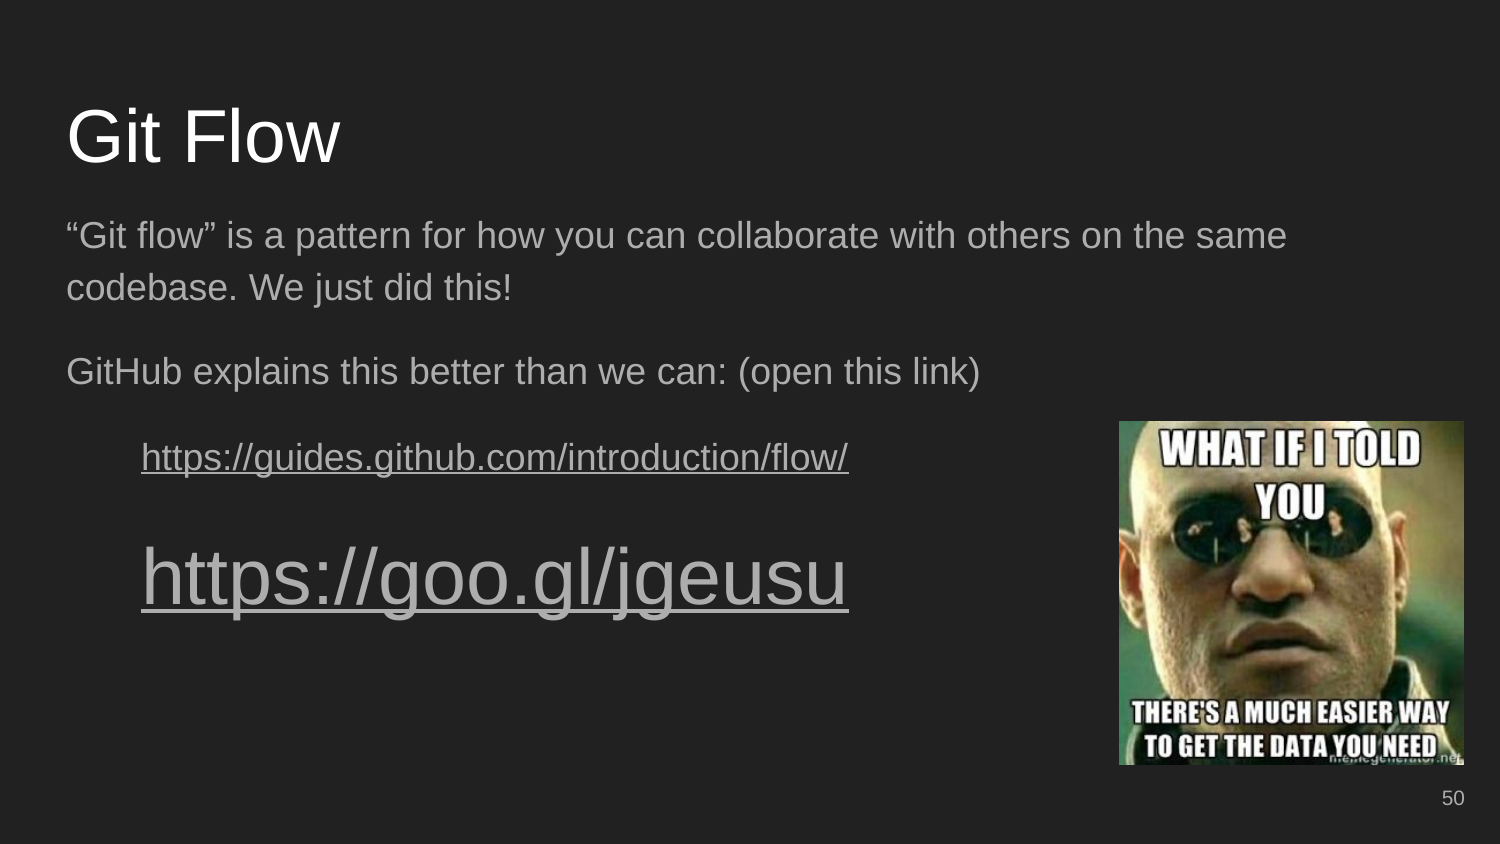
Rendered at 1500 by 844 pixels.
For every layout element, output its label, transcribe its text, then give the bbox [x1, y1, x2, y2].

list “Git flow” is a pattern for how you can collaborate with others on the same codebase. We just did this! GitHub explains this better than we can: (open this link) https://guides.github.com/introduction/flow/ https://goo.gl/jgeusu [51, 189, 1449, 750]
picture [1118, 421, 1464, 766]
slide_number ‹#› [1389, 764, 1480, 830]
title Git Flow [51, 72, 1449, 167]
